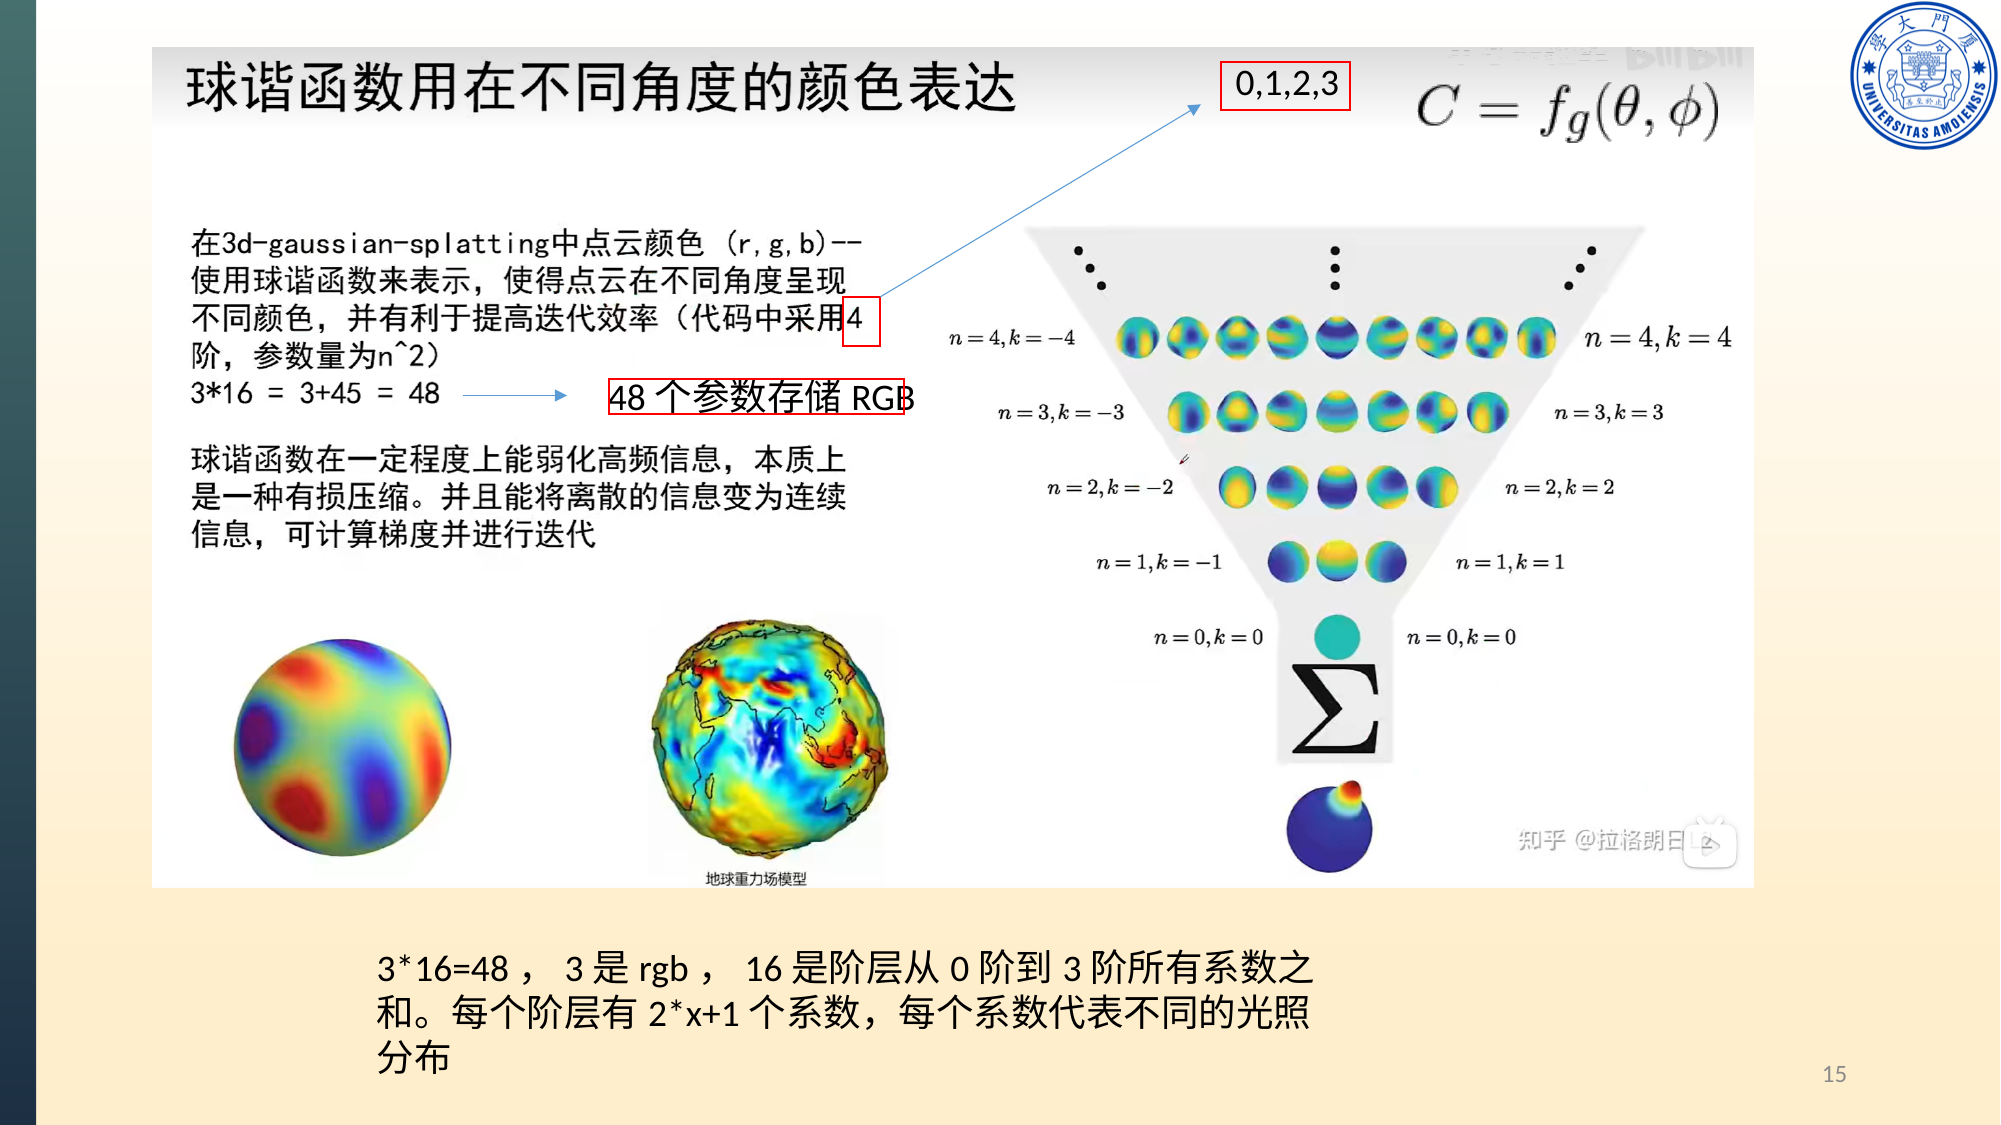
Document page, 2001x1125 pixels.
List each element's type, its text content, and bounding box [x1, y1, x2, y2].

text_box 3*16=48，3是rgb，16是阶层从0阶到3阶所有系数之和。每个阶层有2*x+1个系数，每个系数代表不同的光照分布 [361, 936, 1362, 1087]
text_box [0, 0, 37, 1125]
slide_number 15 [1412, 1042, 1863, 1103]
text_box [880, 104, 1201, 297]
picture [151, 47, 1754, 889]
picture [1847, 0, 2000, 152]
